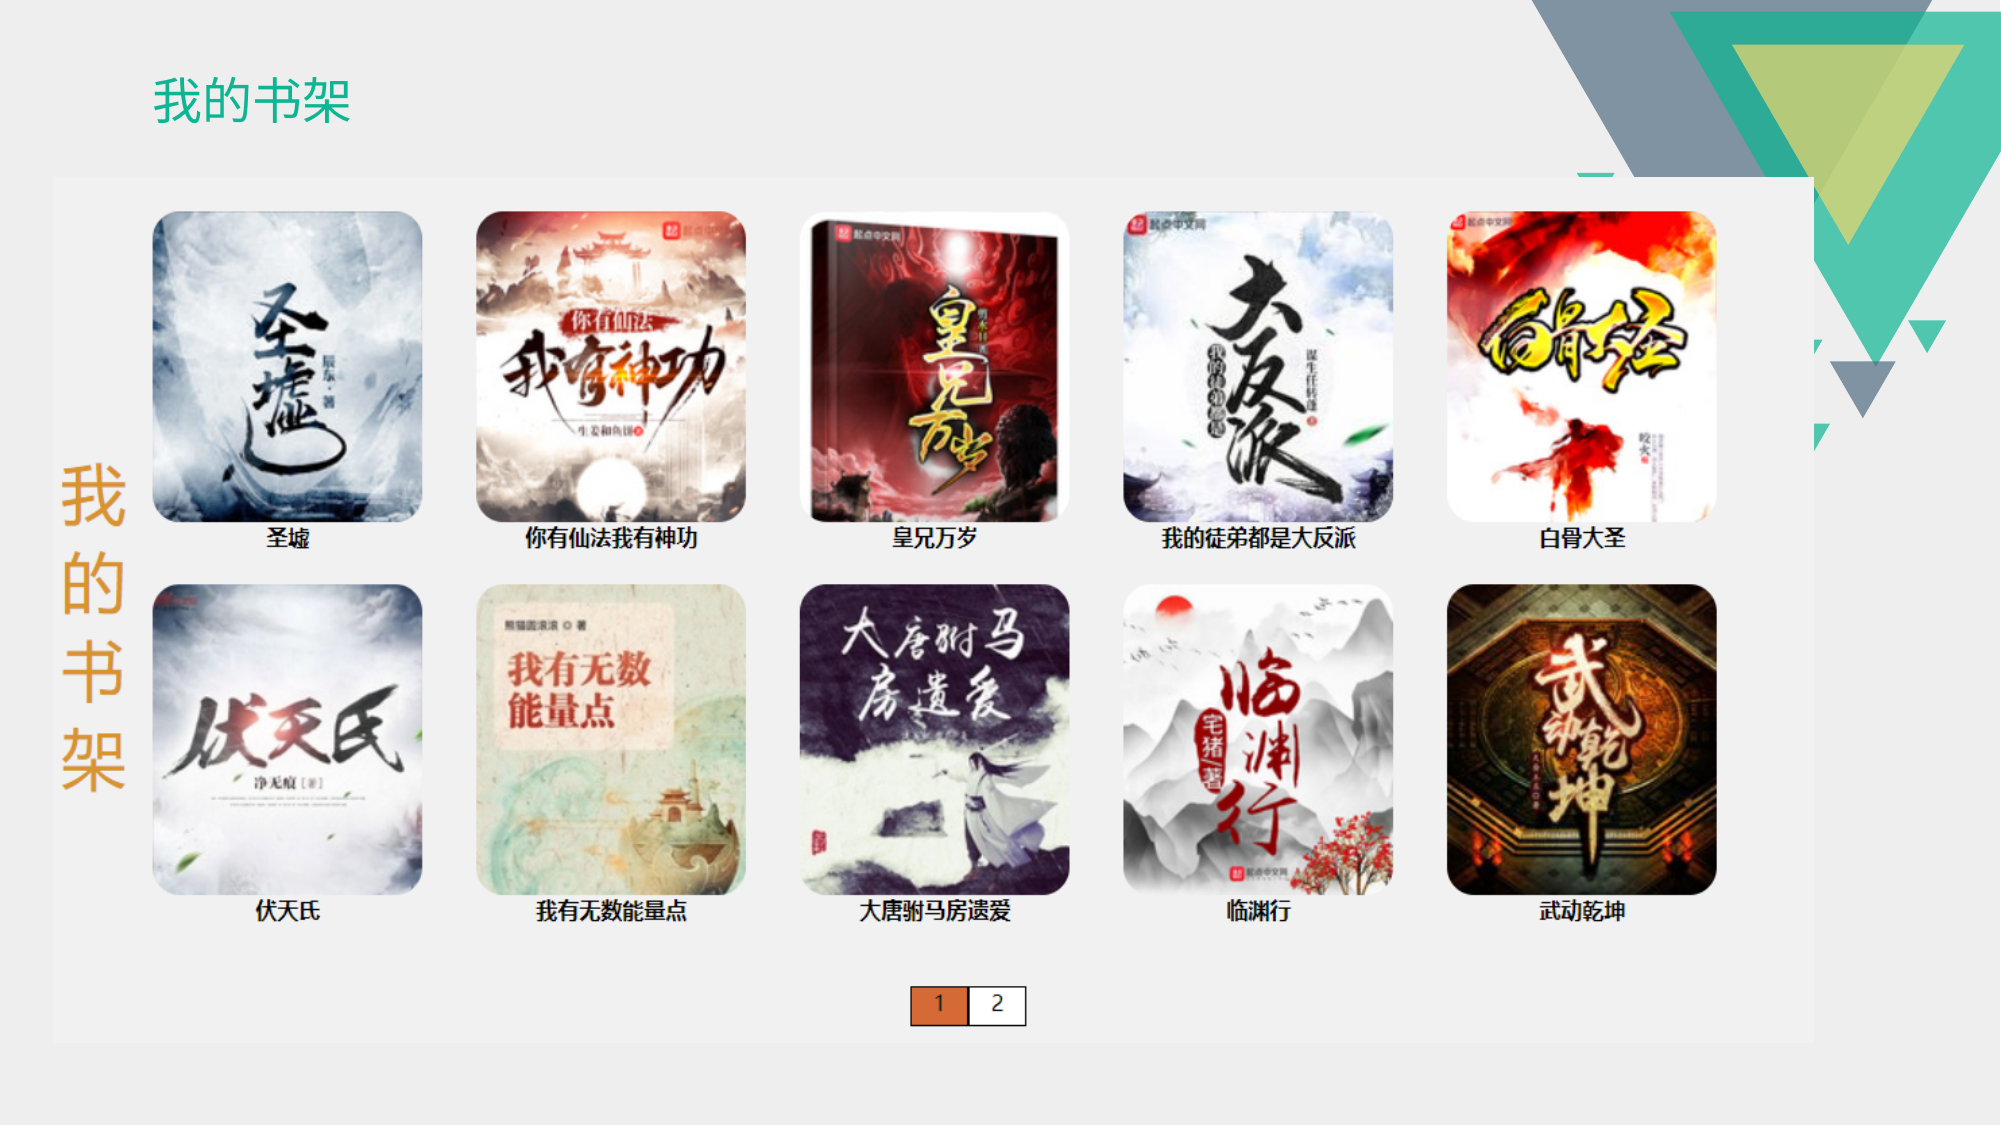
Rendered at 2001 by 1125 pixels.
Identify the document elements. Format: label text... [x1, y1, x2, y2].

list 我的书架 [137, 69, 1863, 1014]
picture [52, 177, 1814, 1043]
